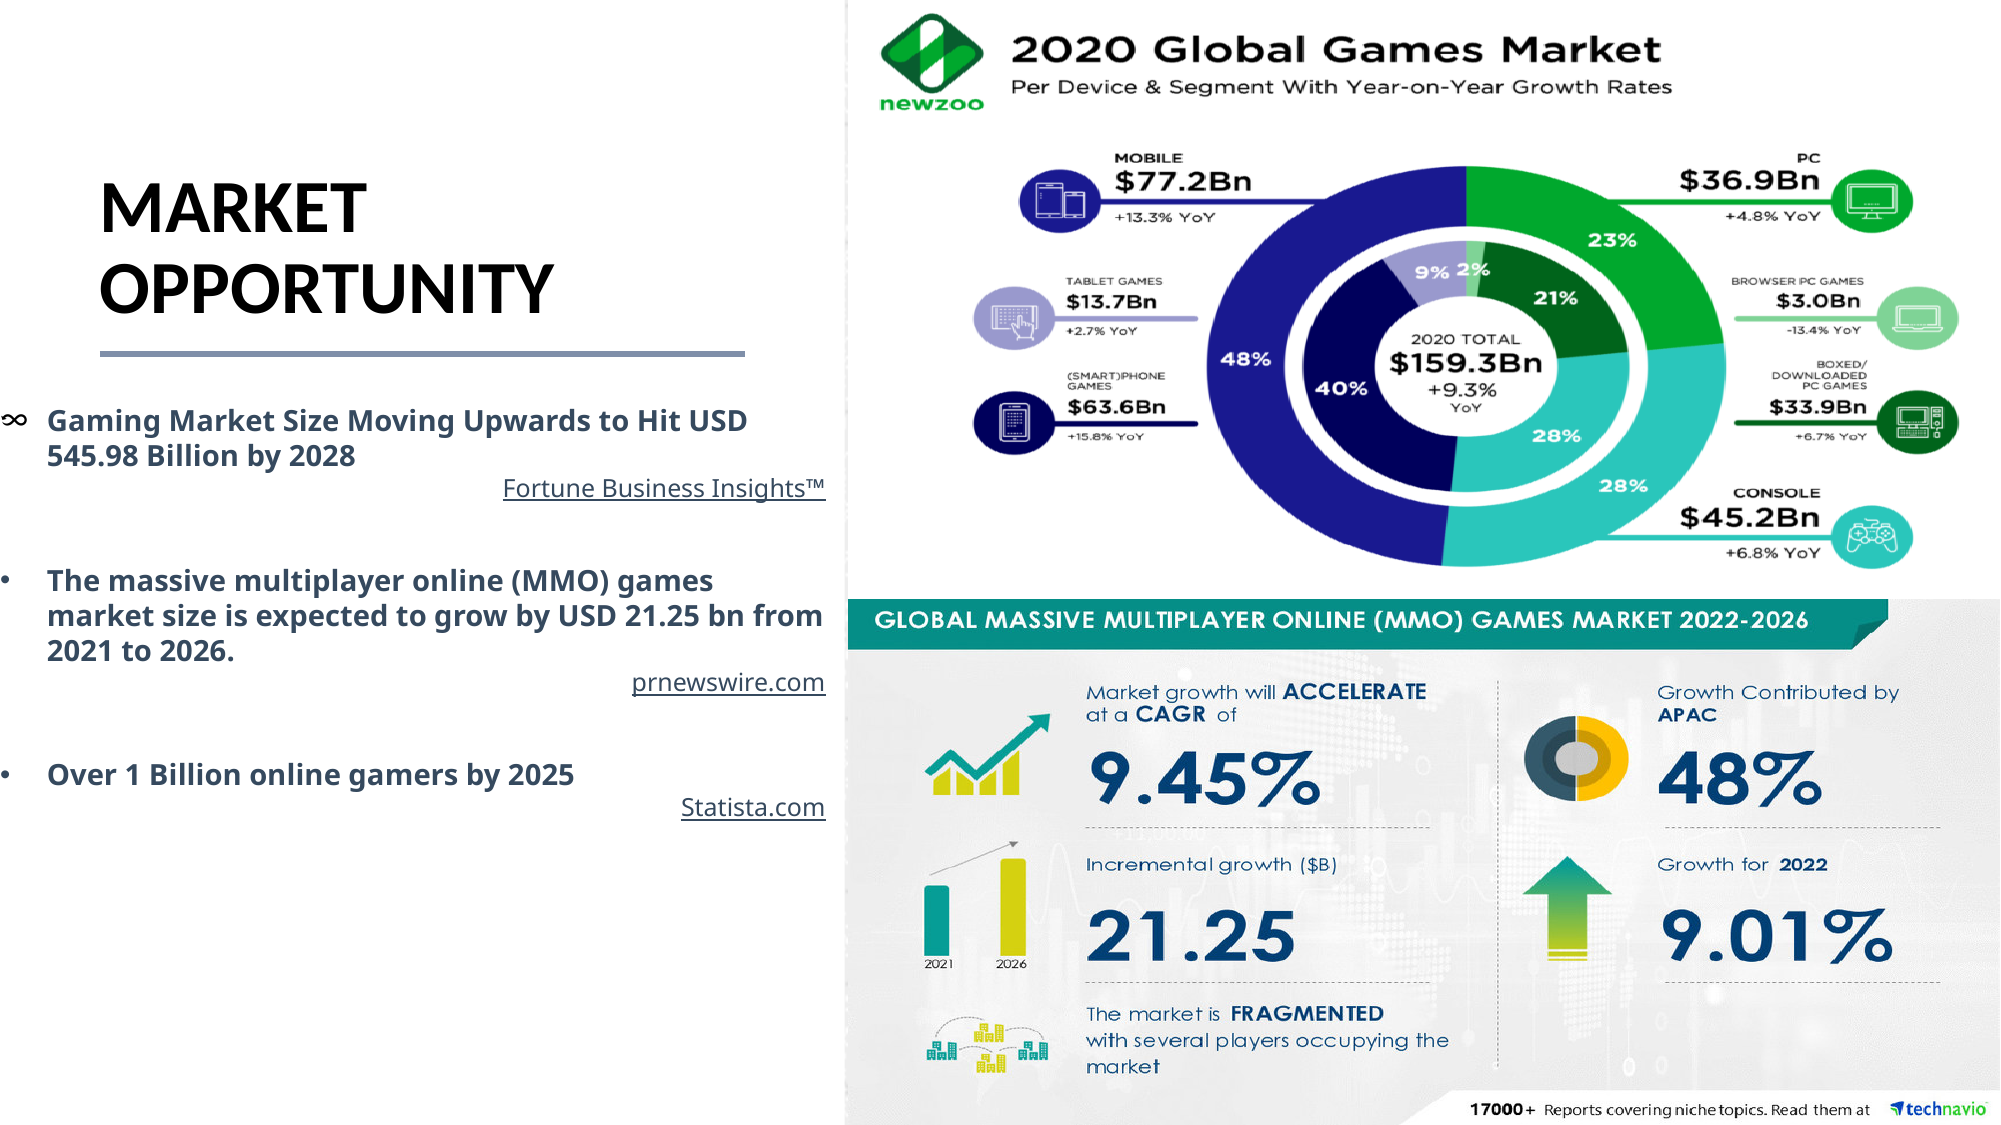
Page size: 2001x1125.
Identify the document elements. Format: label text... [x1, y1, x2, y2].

picture [845, 0, 2000, 1125]
picture [0, 406, 28, 434]
title Market opportunity [99, 75, 745, 338]
list Gaming Market Size Moving Upwards to Hit USD 545.98 Billion by 2028 Fortune Business Insights™ The massive multiplayer online (MMO) games market size is expected to grow by USD 21.25 bn from 2021 to 2026. prnewswire.com Over 1 Billion online gamers by 2025 Statista.com [0, 394, 826, 996]
